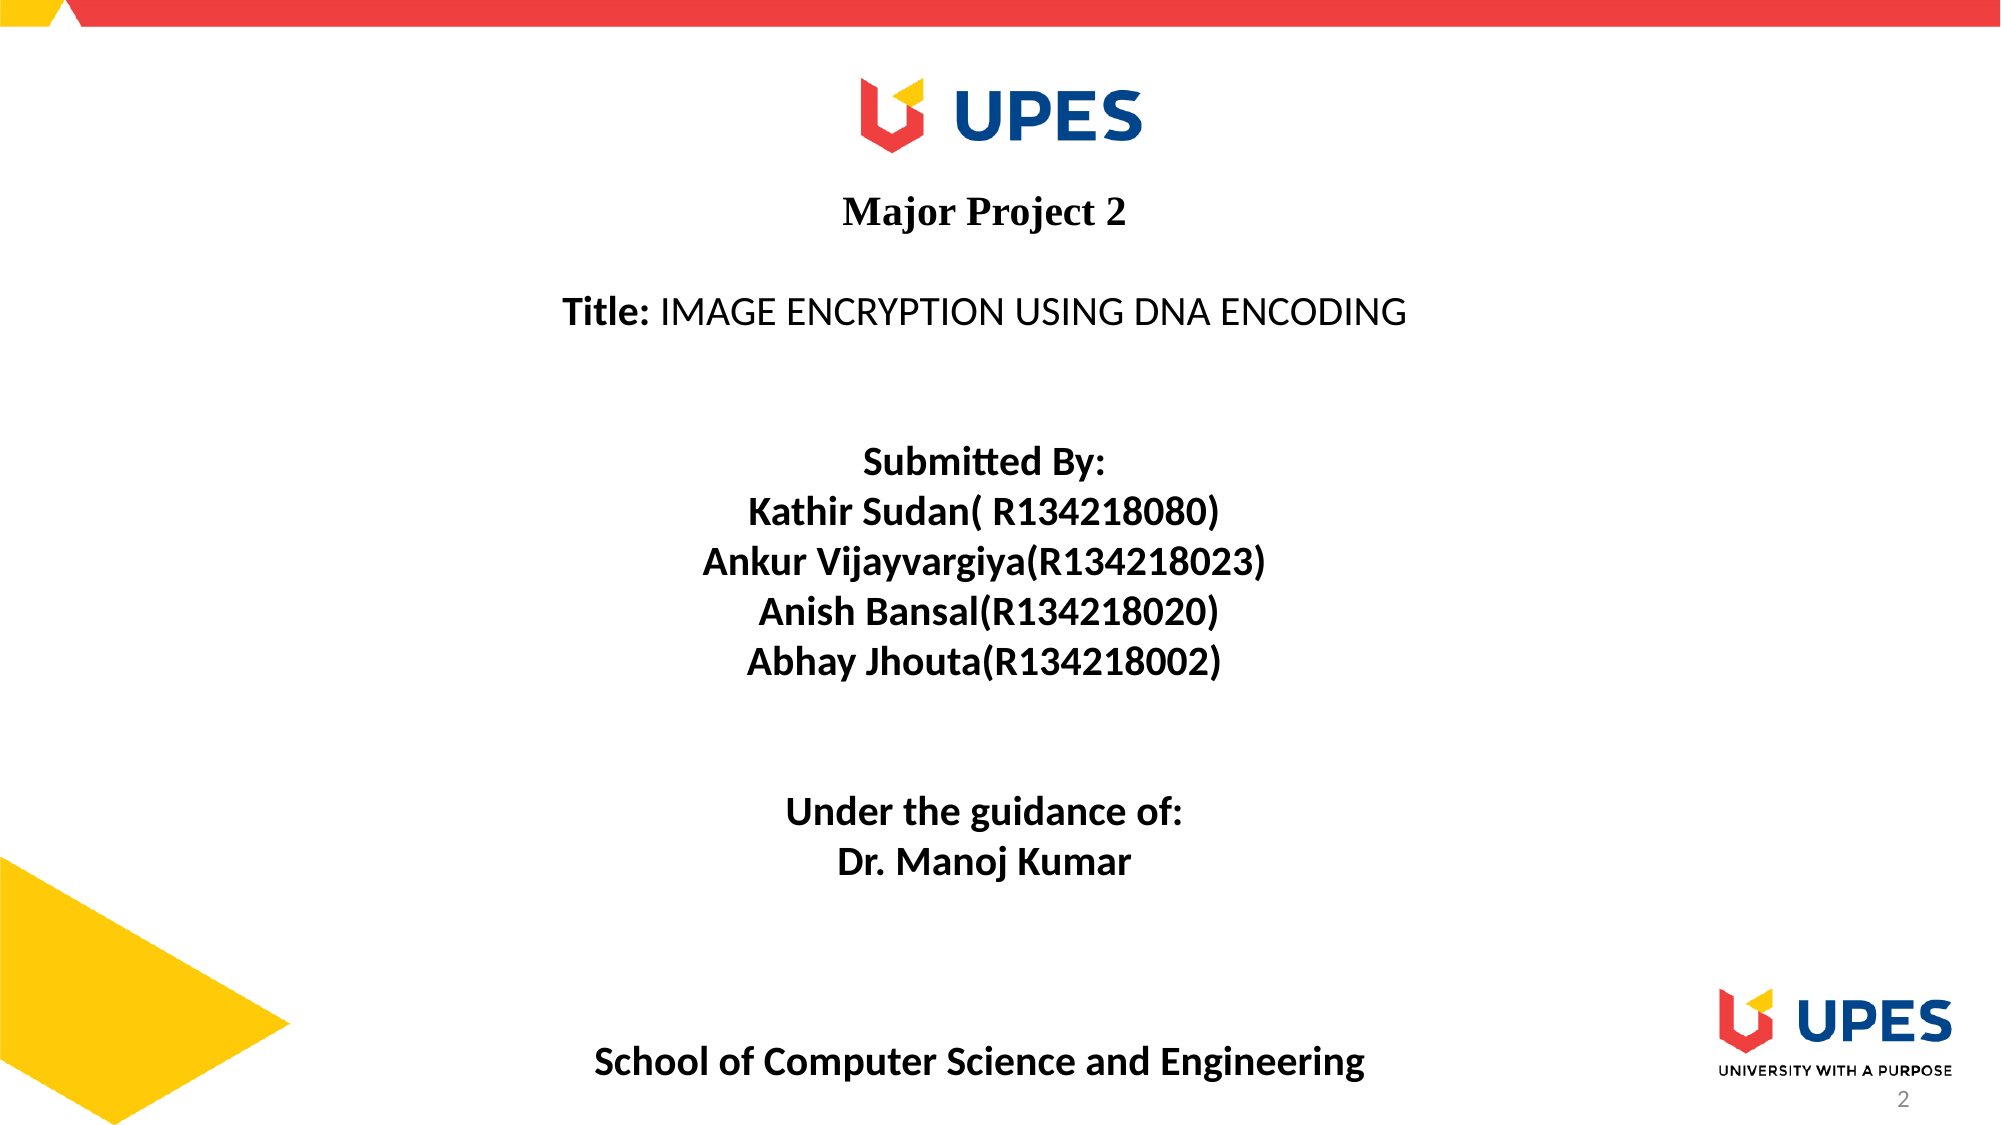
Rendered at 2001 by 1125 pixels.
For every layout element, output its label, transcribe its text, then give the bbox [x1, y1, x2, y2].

title Major Project 2 Title: IMAGE ENCRYPTION USING DNA ENCODING Submitted By: Kathir Sudan( R134218080) Ankur Vijayvargiya(R134218023) Anish Bansal(R134218020) Abhay Jhouta(R134218002) Under the guidance of: Dr. Manoj Kumar School of Computer Science and Engineering [84, 615, 1885, 803]
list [845, 70, 1154, 161]
picture [0, 0, 2001, 1125]
